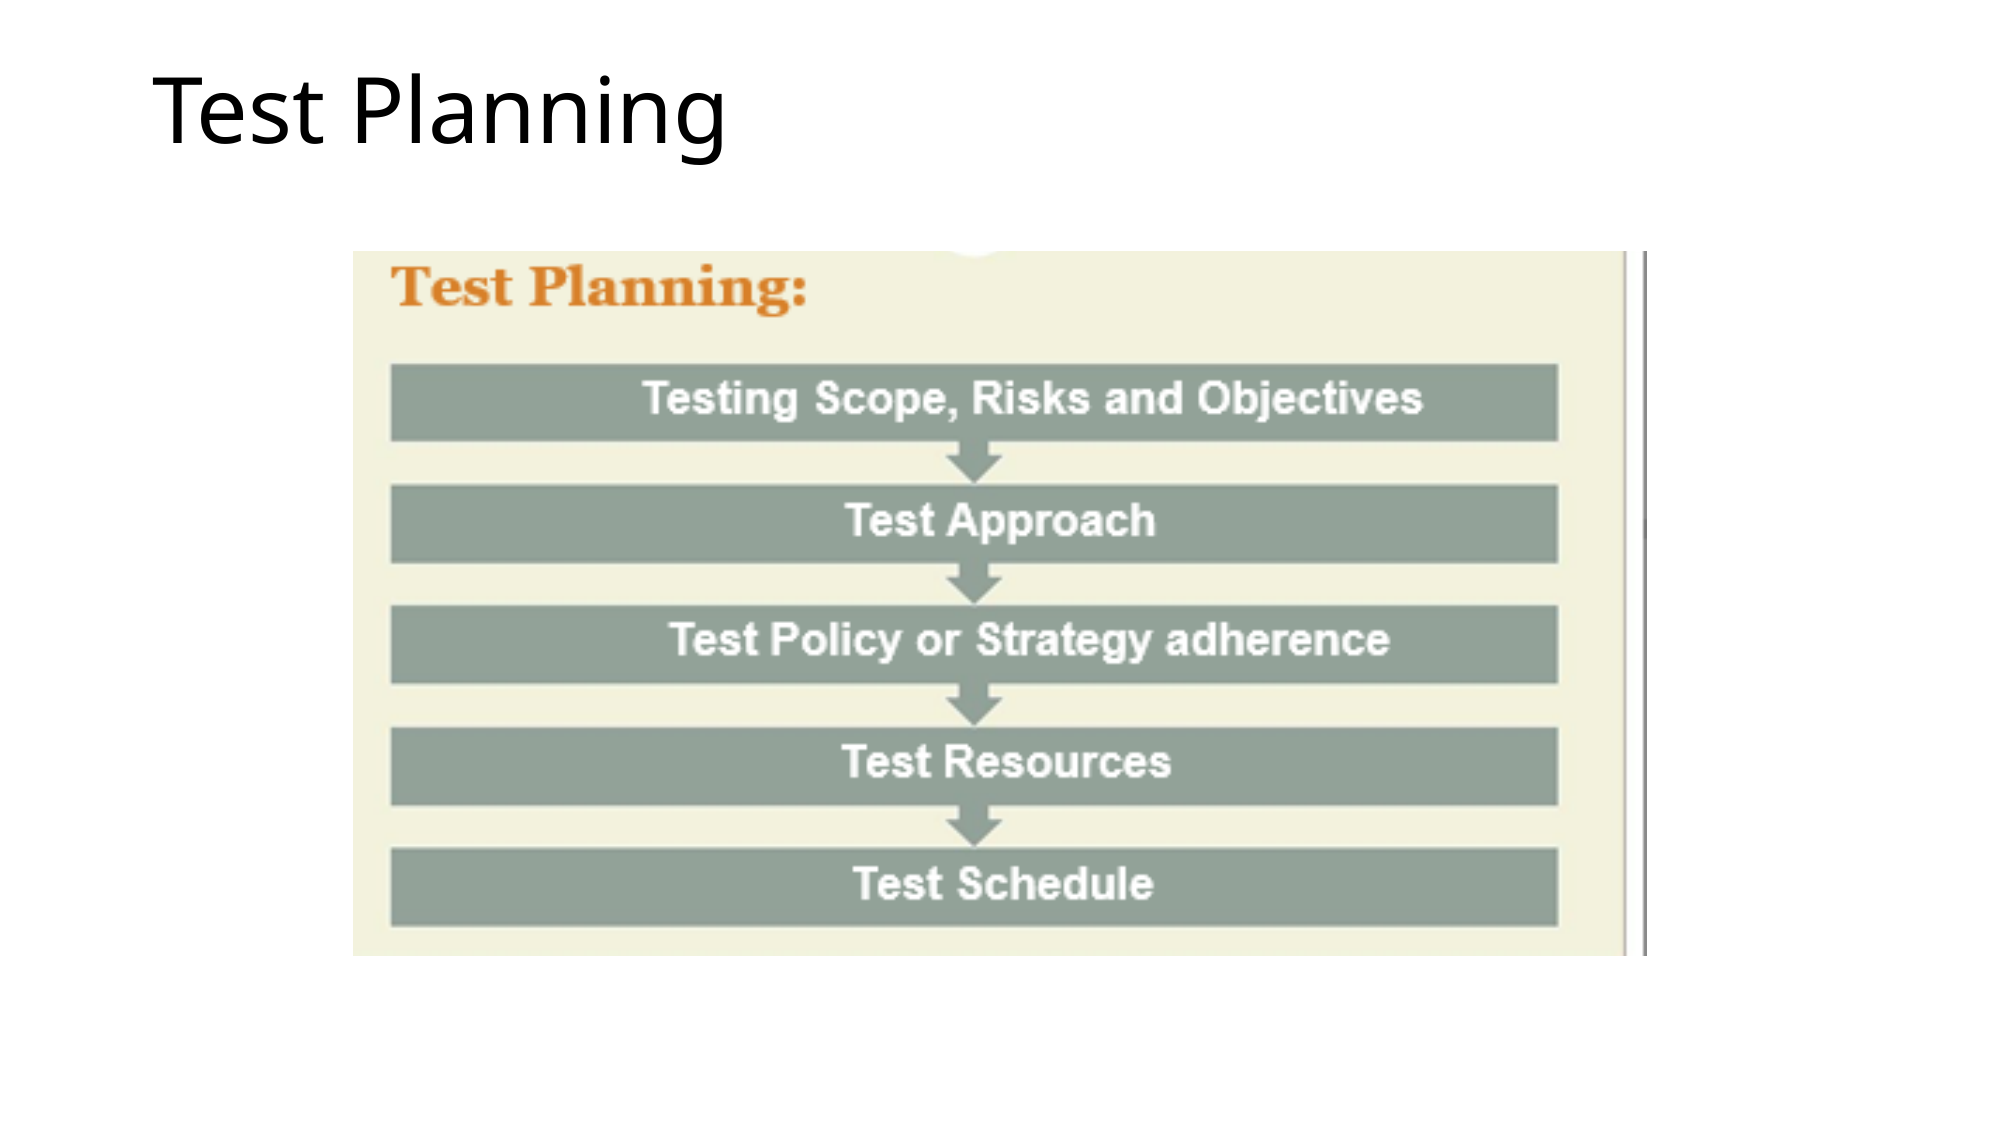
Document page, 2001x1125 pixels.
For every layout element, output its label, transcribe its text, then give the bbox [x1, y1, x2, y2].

title Test Planning [137, 59, 1863, 278]
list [353, 251, 1647, 956]
